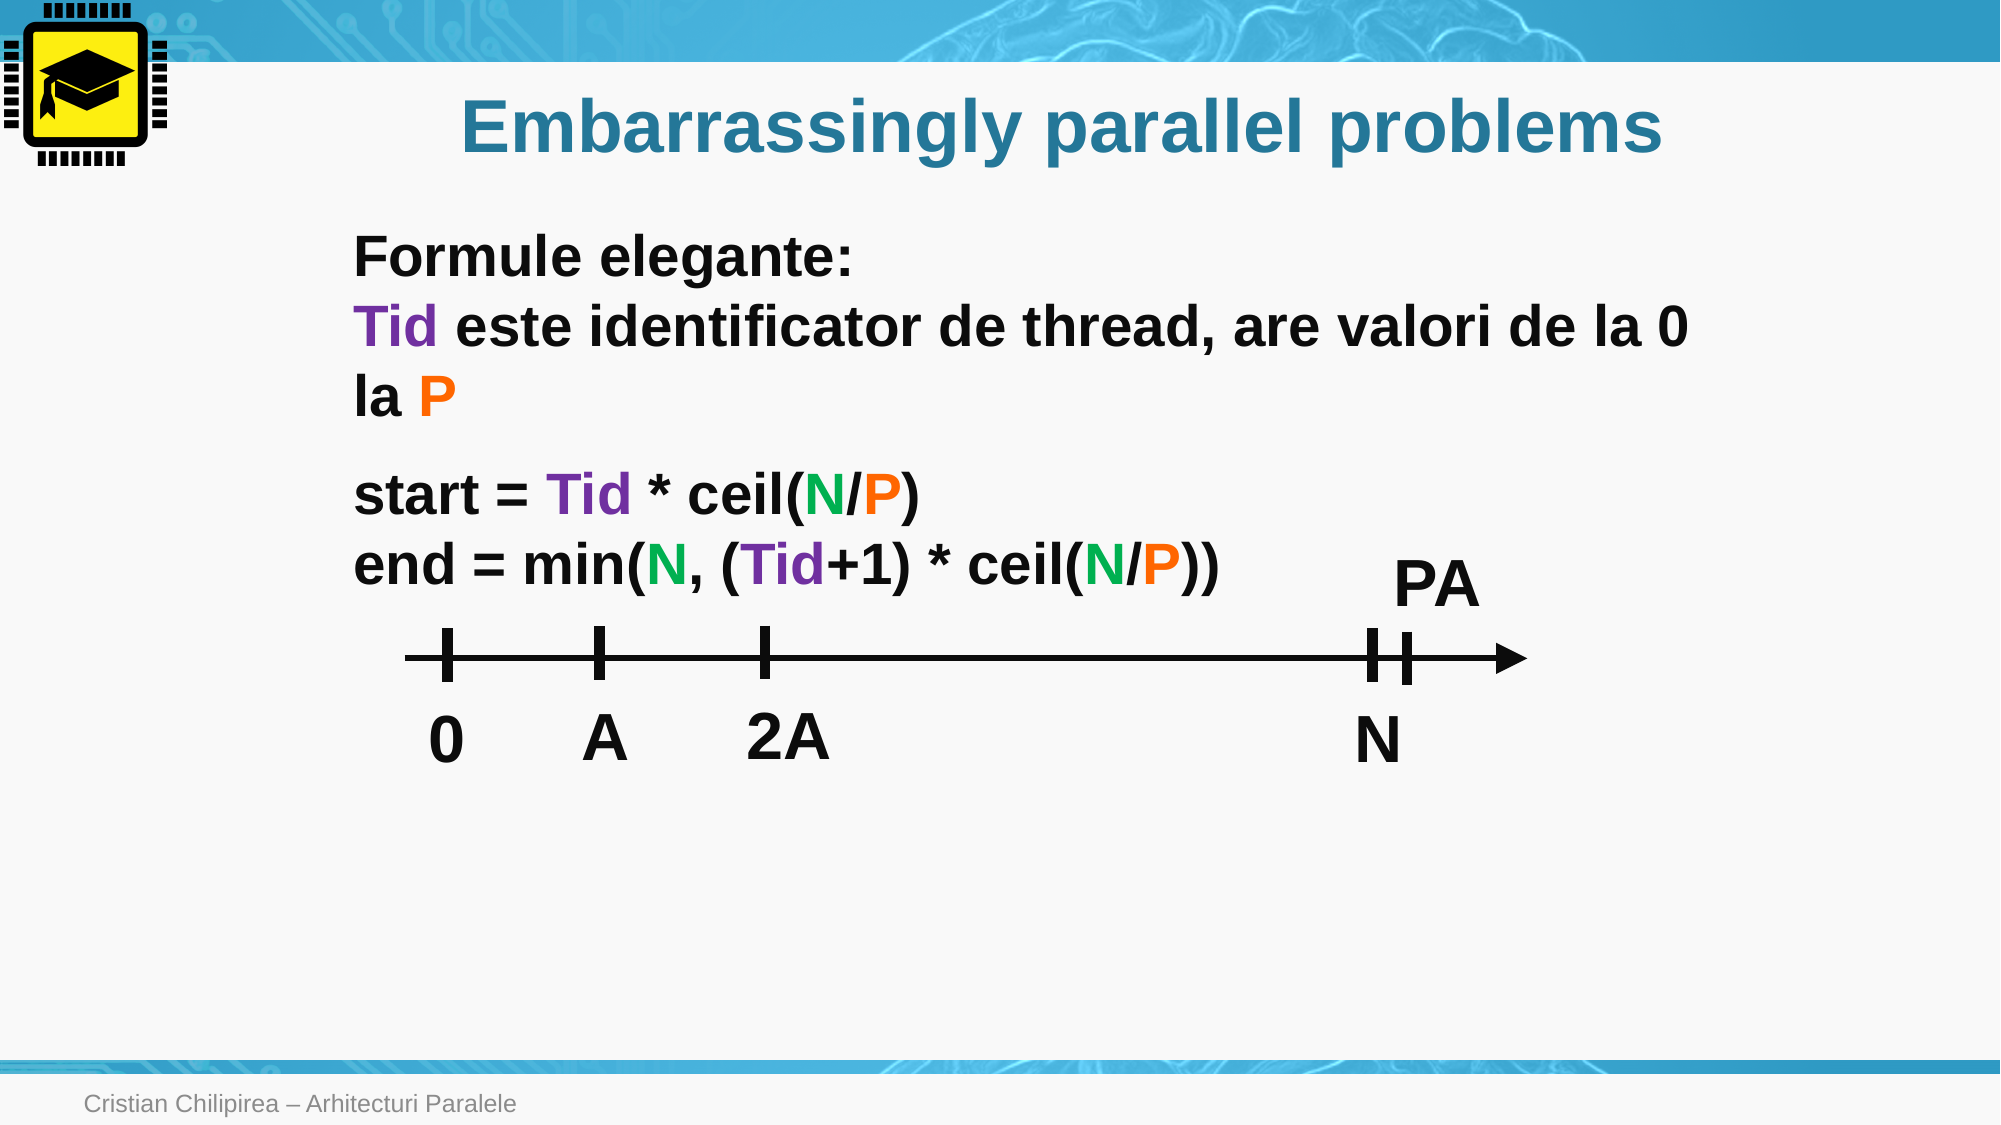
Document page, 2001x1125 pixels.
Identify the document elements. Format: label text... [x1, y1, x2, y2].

text_box PA [1378, 532, 1497, 628]
text_box 2A [731, 685, 847, 781]
text_box N [1339, 688, 1418, 784]
text_box 0 [413, 688, 481, 784]
footer Cristian Chilipirea – Arhitecturi Paralele [68, 1083, 1542, 1125]
text_box A [566, 686, 645, 781]
picture [0, 0, 2000, 166]
title Embarrassingly parallel problems [170, 76, 1955, 180]
text_box Formule elegante: Tid este identificator de thread, are valori de la 0 la P start = Tid * ceil(N/P) end = min(N, (Tid+1) * ceil(N/P)) [338, 211, 1722, 604]
picture [0, 1060, 2000, 1074]
